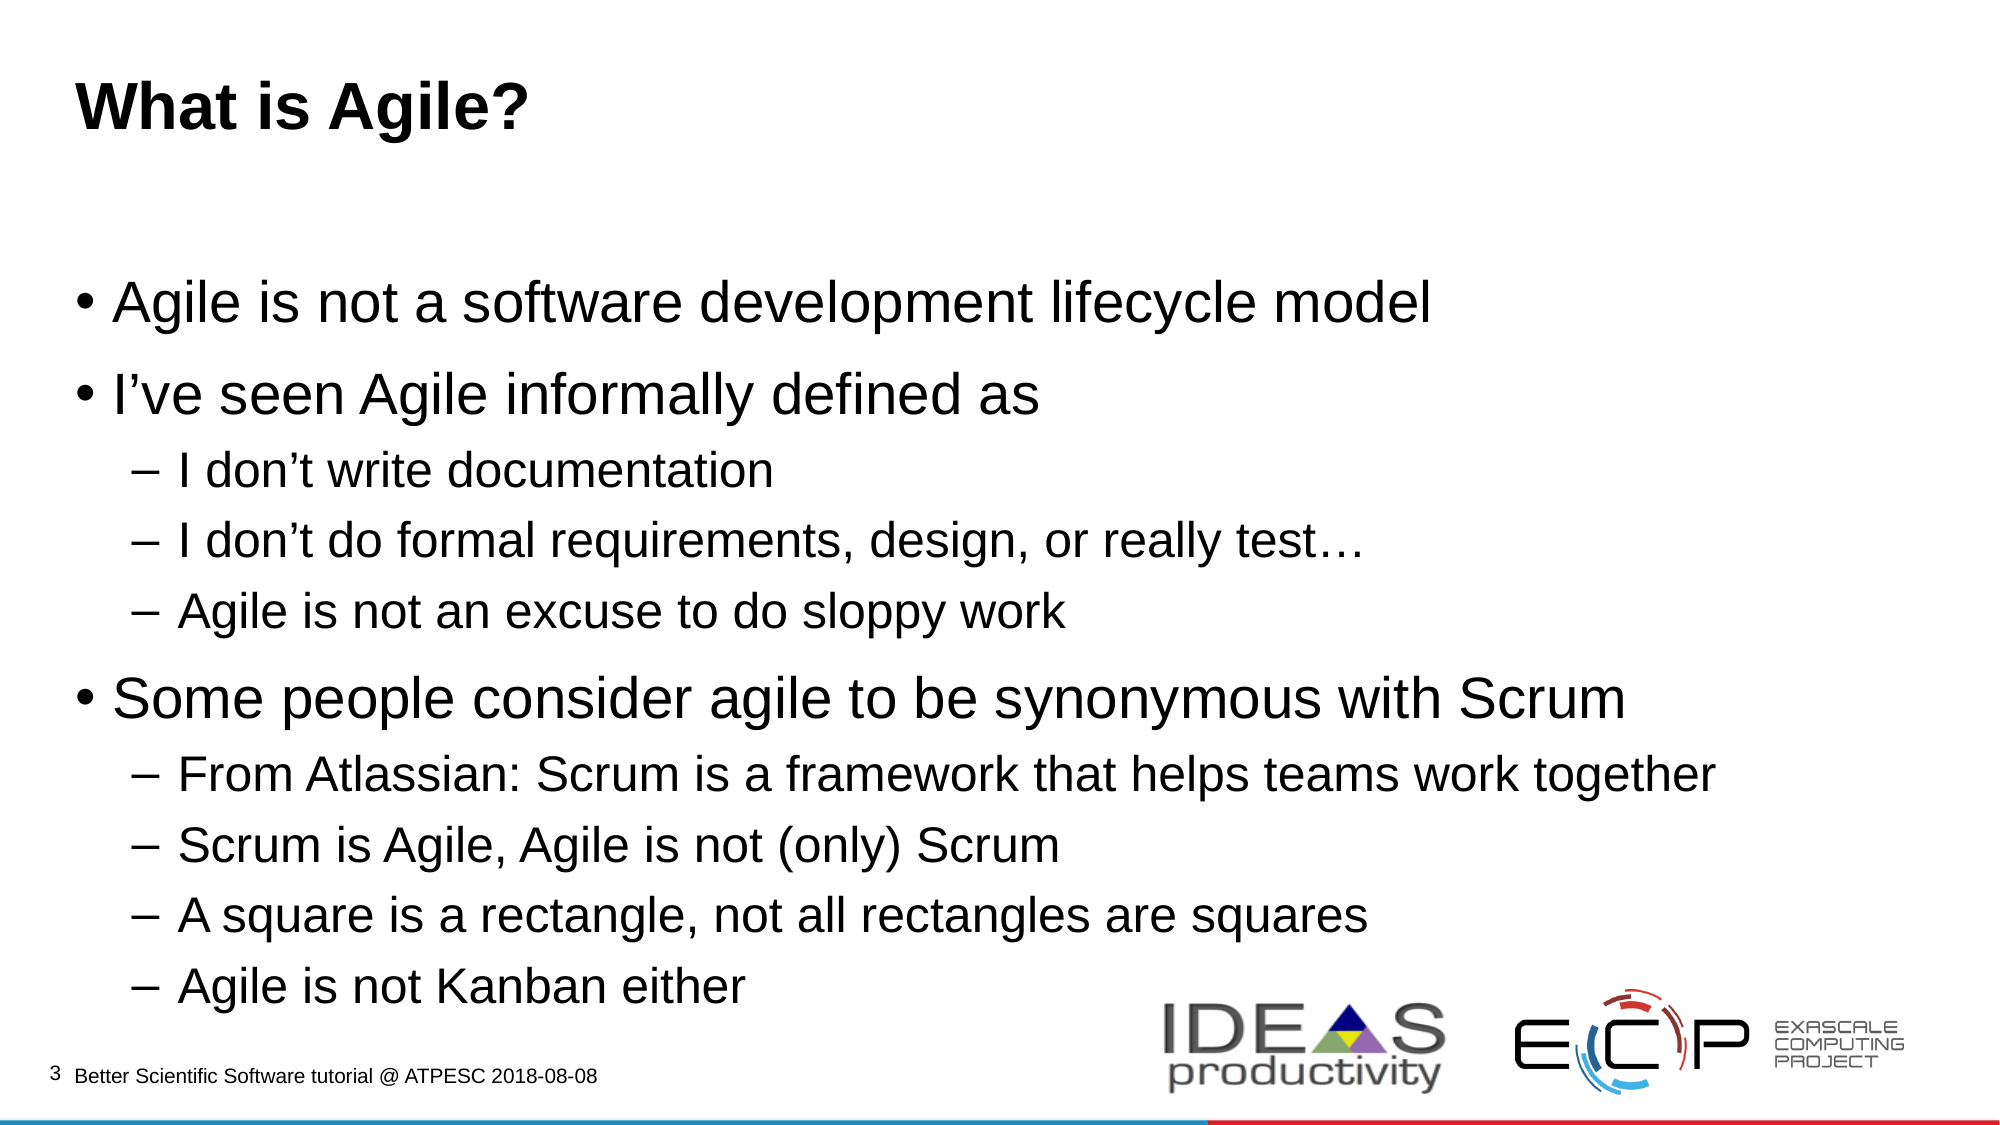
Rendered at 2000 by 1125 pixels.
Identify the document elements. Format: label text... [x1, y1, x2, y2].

list Agile is not a software development lifecycle model I’ve seen Agile informally defined as I don’t write documentation I don’t do formal requirements, design, or really test… Agile is not an excuse to do sloppy work Some people consider agile to be synonymous with Scrum From Atlassian: Scrum is a framework that helps teams work together Scrum is Agile, Agile is not (only) Scrum A square is a rectangle, not all rectangles are squares Agile is not Kanban either [59, 264, 1926, 930]
title What is Agile? [59, 67, 1926, 152]
picture [1152, 995, 1456, 1101]
picture [1515, 989, 1904, 1095]
